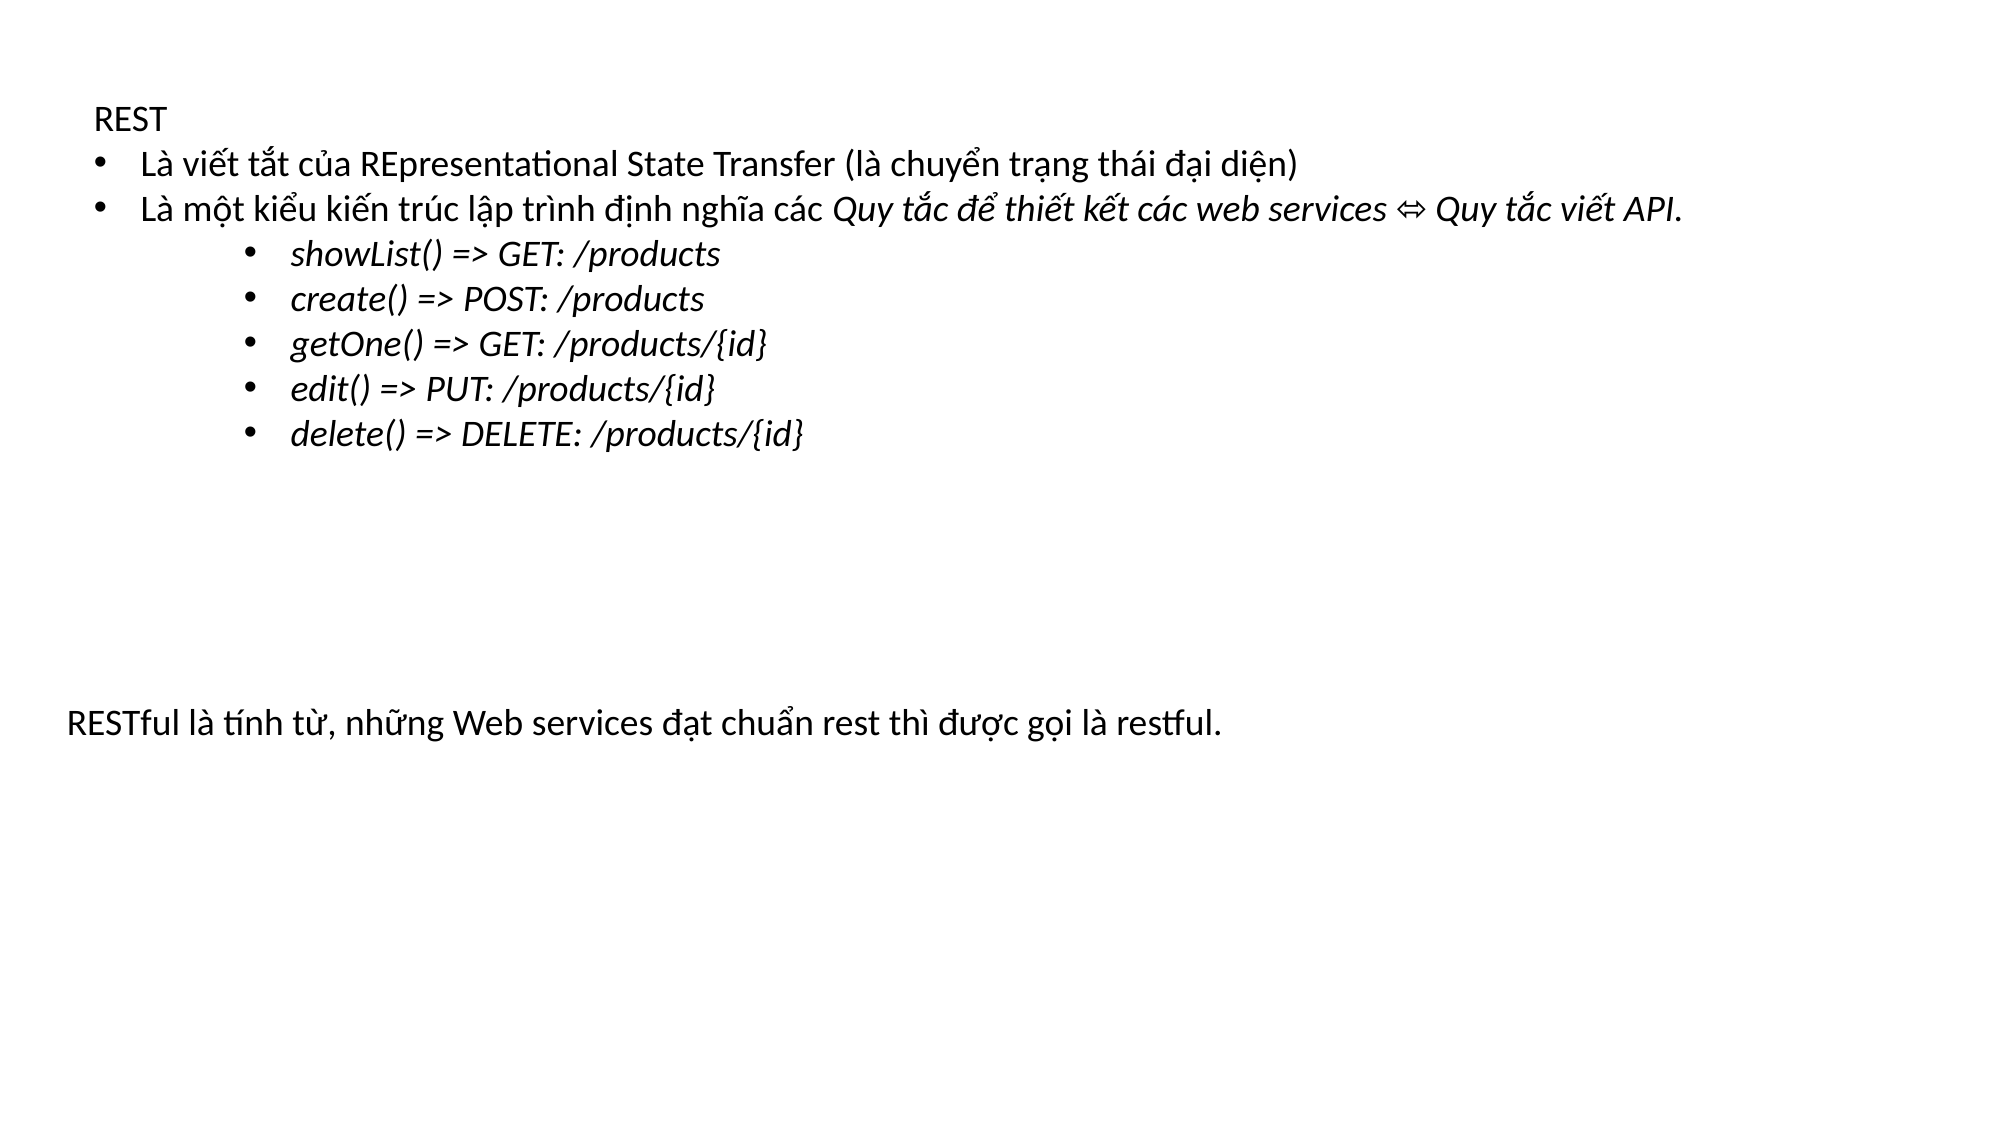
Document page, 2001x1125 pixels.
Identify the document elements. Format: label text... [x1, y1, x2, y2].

text_box REST Là viết tắt của REpresentational State Transfer (là chuyển trạng thái đại diện) Là một kiểu kiến trúc lập trình định nghĩa các Quy tắc để thiết kết các web services ⬄ Quy tắc viết API. showList() => GET: /products create() => POST: /products getOne() => GET: /products/{id} edit() => PUT: /products/{id} delete() => DELETE: /products/{id} [78, 86, 1922, 552]
text_box RESTful là tính từ, những Web services đạt chuẩn rest thì được gọi là restful. [51, 690, 1350, 751]
